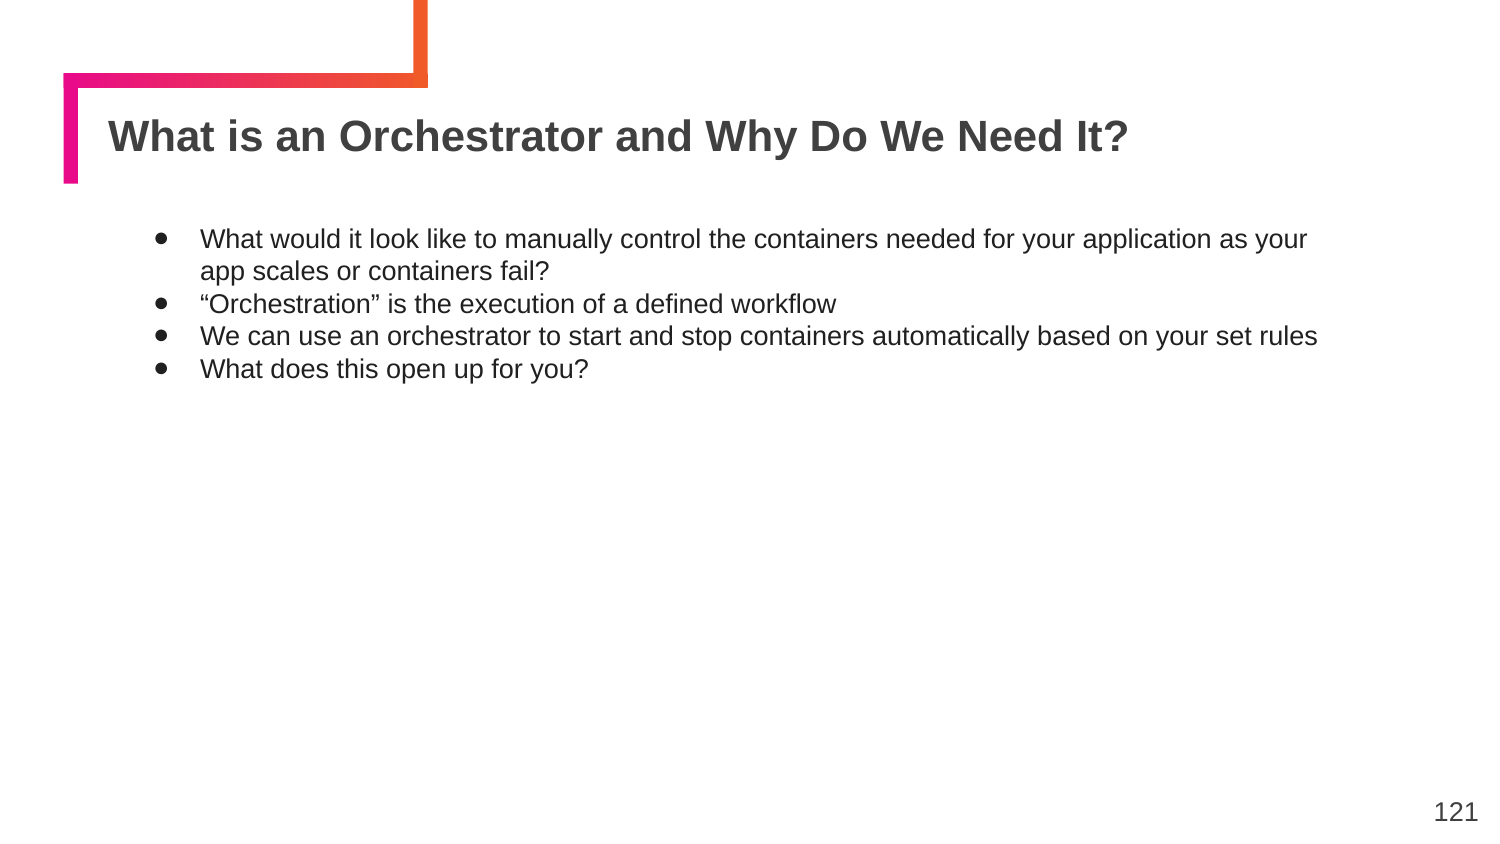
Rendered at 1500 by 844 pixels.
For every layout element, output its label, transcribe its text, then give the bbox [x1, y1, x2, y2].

title What is an Orchestrator and Why Do We Need It? [100, 117, 1455, 169]
subtitle What would it look like to manually control the containers needed for your application as your app scales or containers fail? “Orchestration” is the execution of a defined workflow We can use an orchestrator to start and stop containers automatically based on your set rules What does this open up for you? [100, 206, 1352, 727]
slide_number 121 [1403, 779, 1494, 844]
